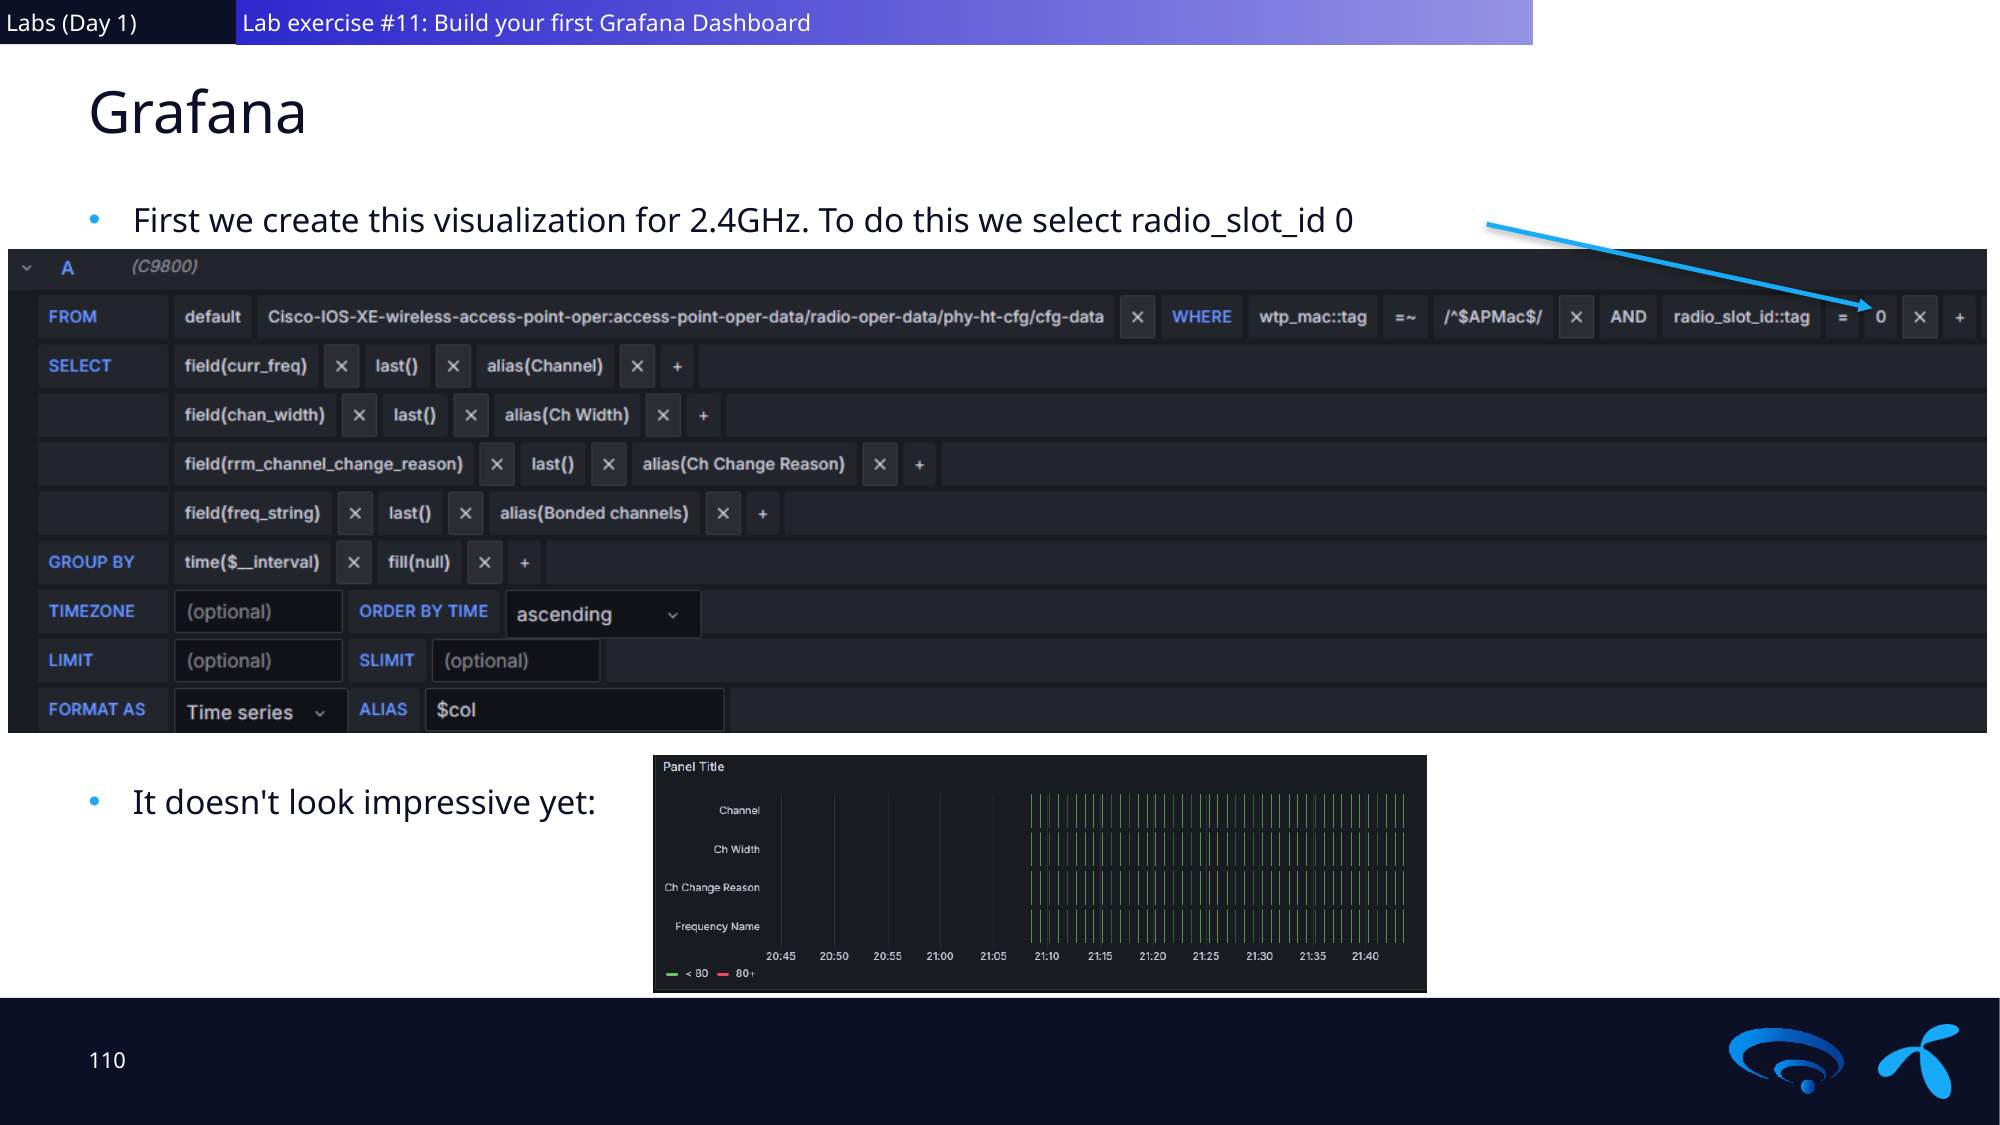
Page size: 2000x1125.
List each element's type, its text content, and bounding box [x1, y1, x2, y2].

picture [8, 248, 1987, 734]
footer Labs (Day 1) [0, 0, 236, 45]
slide_number 110 [88, 1024, 237, 1099]
list First we create this visualization for 2.4GHz. To do this we select radio_slot_id 0 It doesn't look impressive yet: [88, 165, 1992, 250]
title Grafana [88, 70, 1911, 160]
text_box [1486, 223, 1873, 309]
text_box Lab exercise #11: Build your first Grafana Dashboard [236, 0, 1533, 45]
picture [1652, 1002, 1959, 1119]
picture [653, 755, 1427, 993]
list First we create this visualization for 2.4GHz. To do this we select radio_slot_id 0 It doesn't look impressive yet: [88, 740, 1992, 960]
